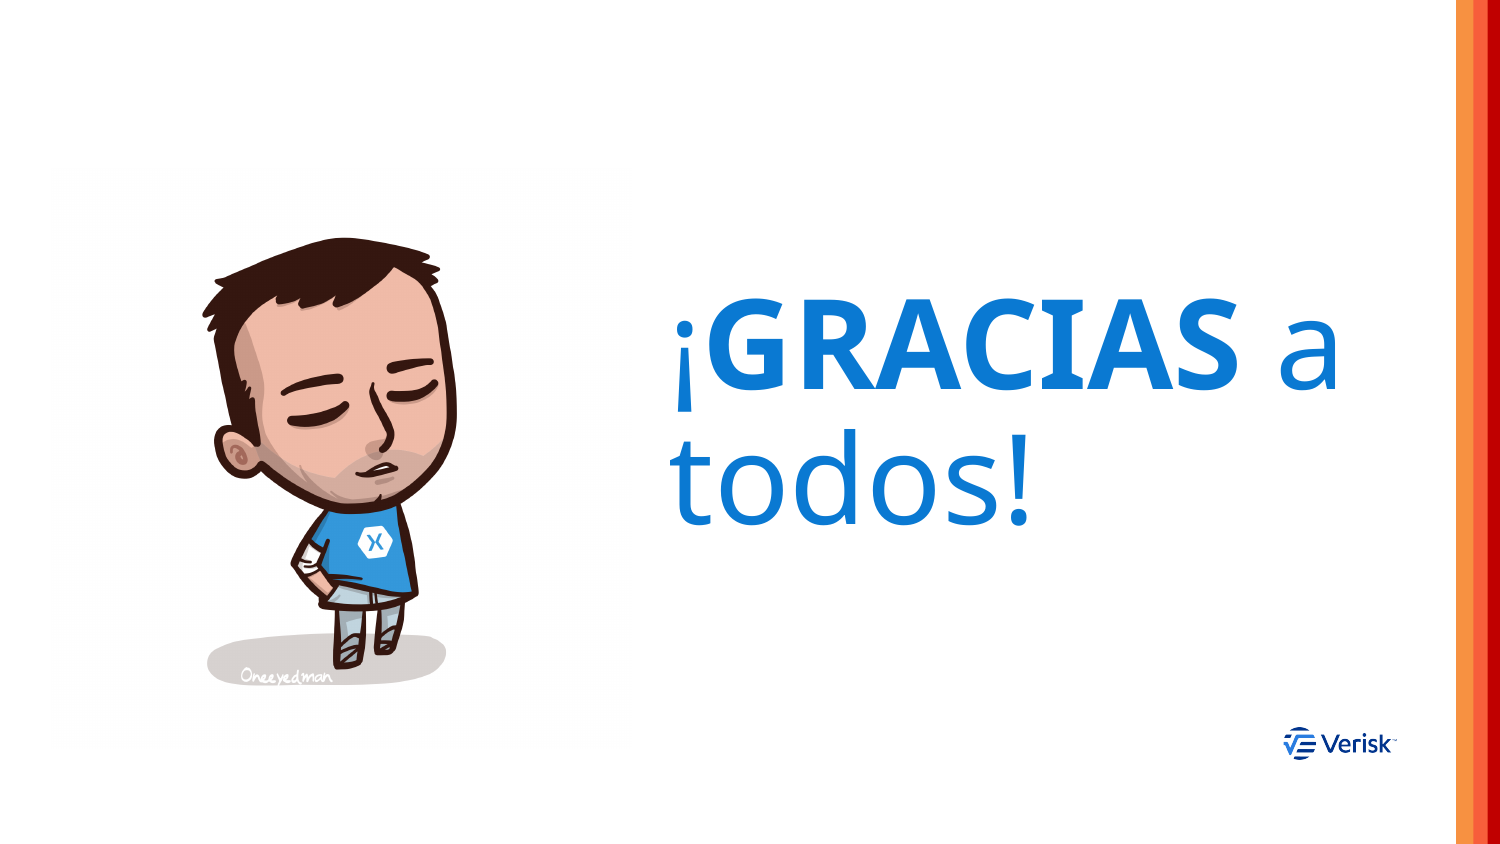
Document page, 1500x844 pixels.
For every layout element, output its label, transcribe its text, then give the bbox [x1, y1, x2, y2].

list ¡GRACIAS a todos! [653, 274, 1449, 562]
picture [51, 168, 632, 749]
picture [1283, 727, 1397, 760]
